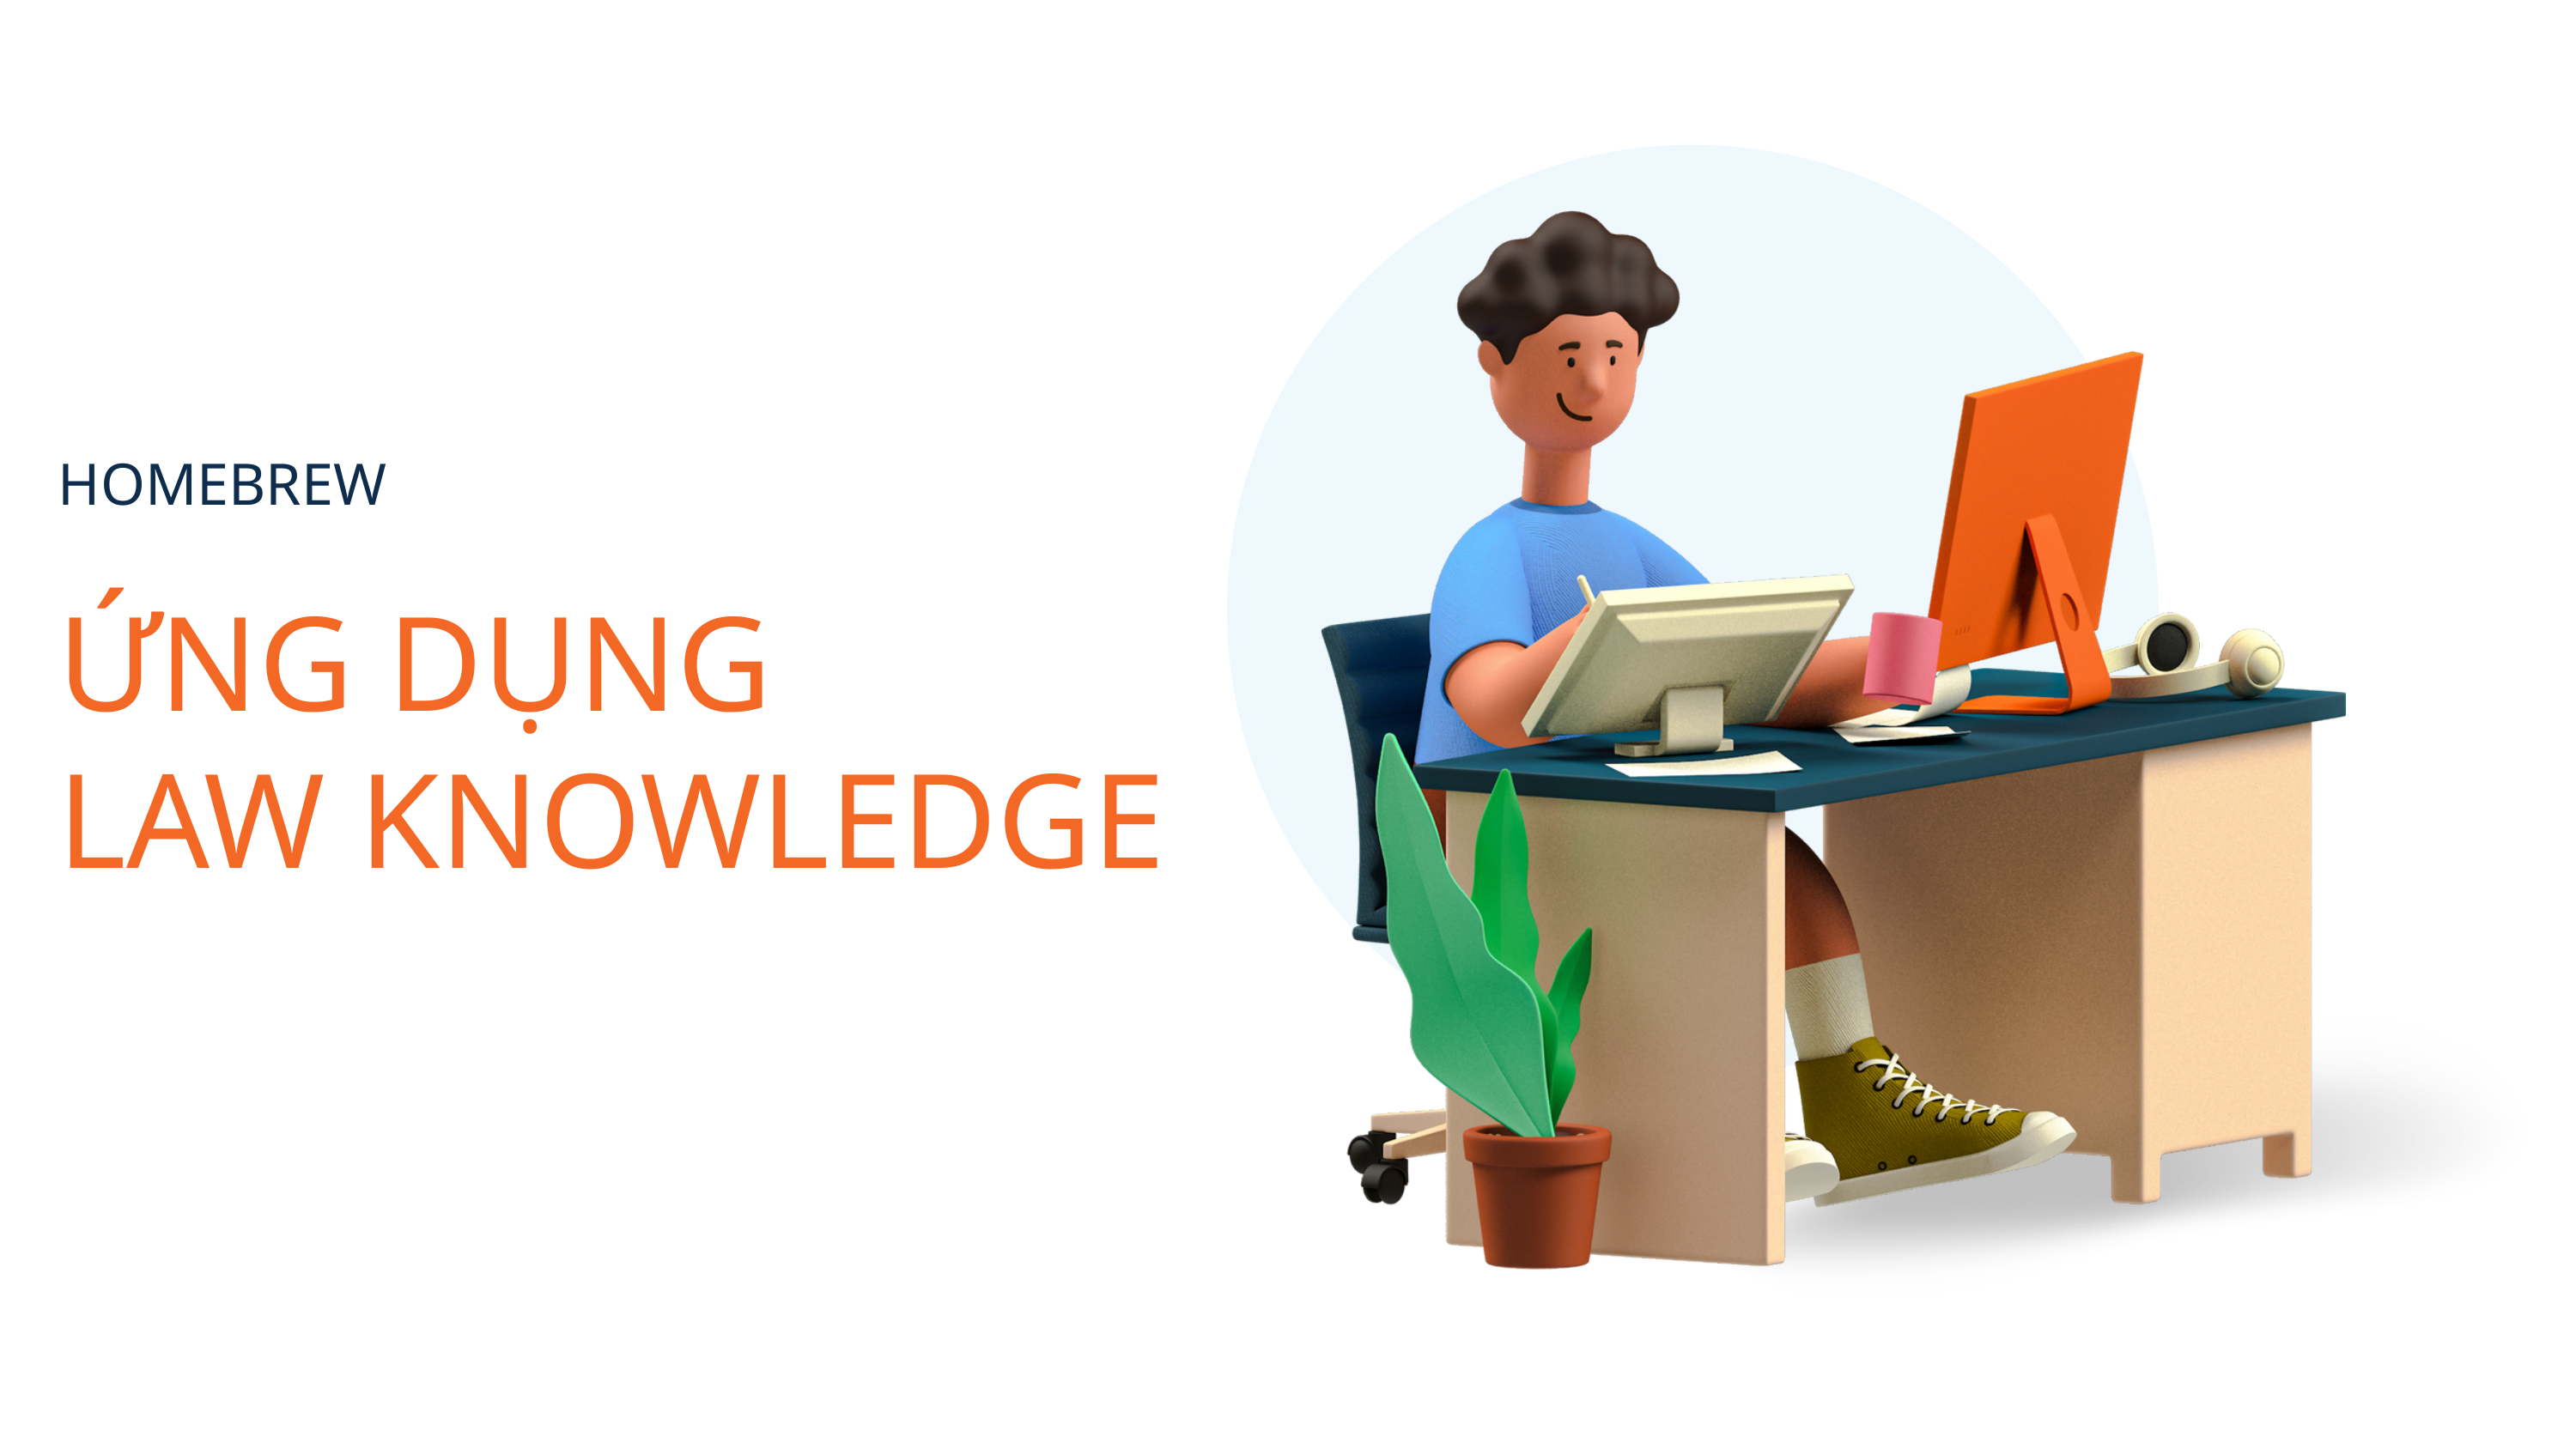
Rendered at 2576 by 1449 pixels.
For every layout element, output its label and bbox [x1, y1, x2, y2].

text_box [1226, 144, 2529, 1304]
text_box [58, 440, 1308, 1008]
